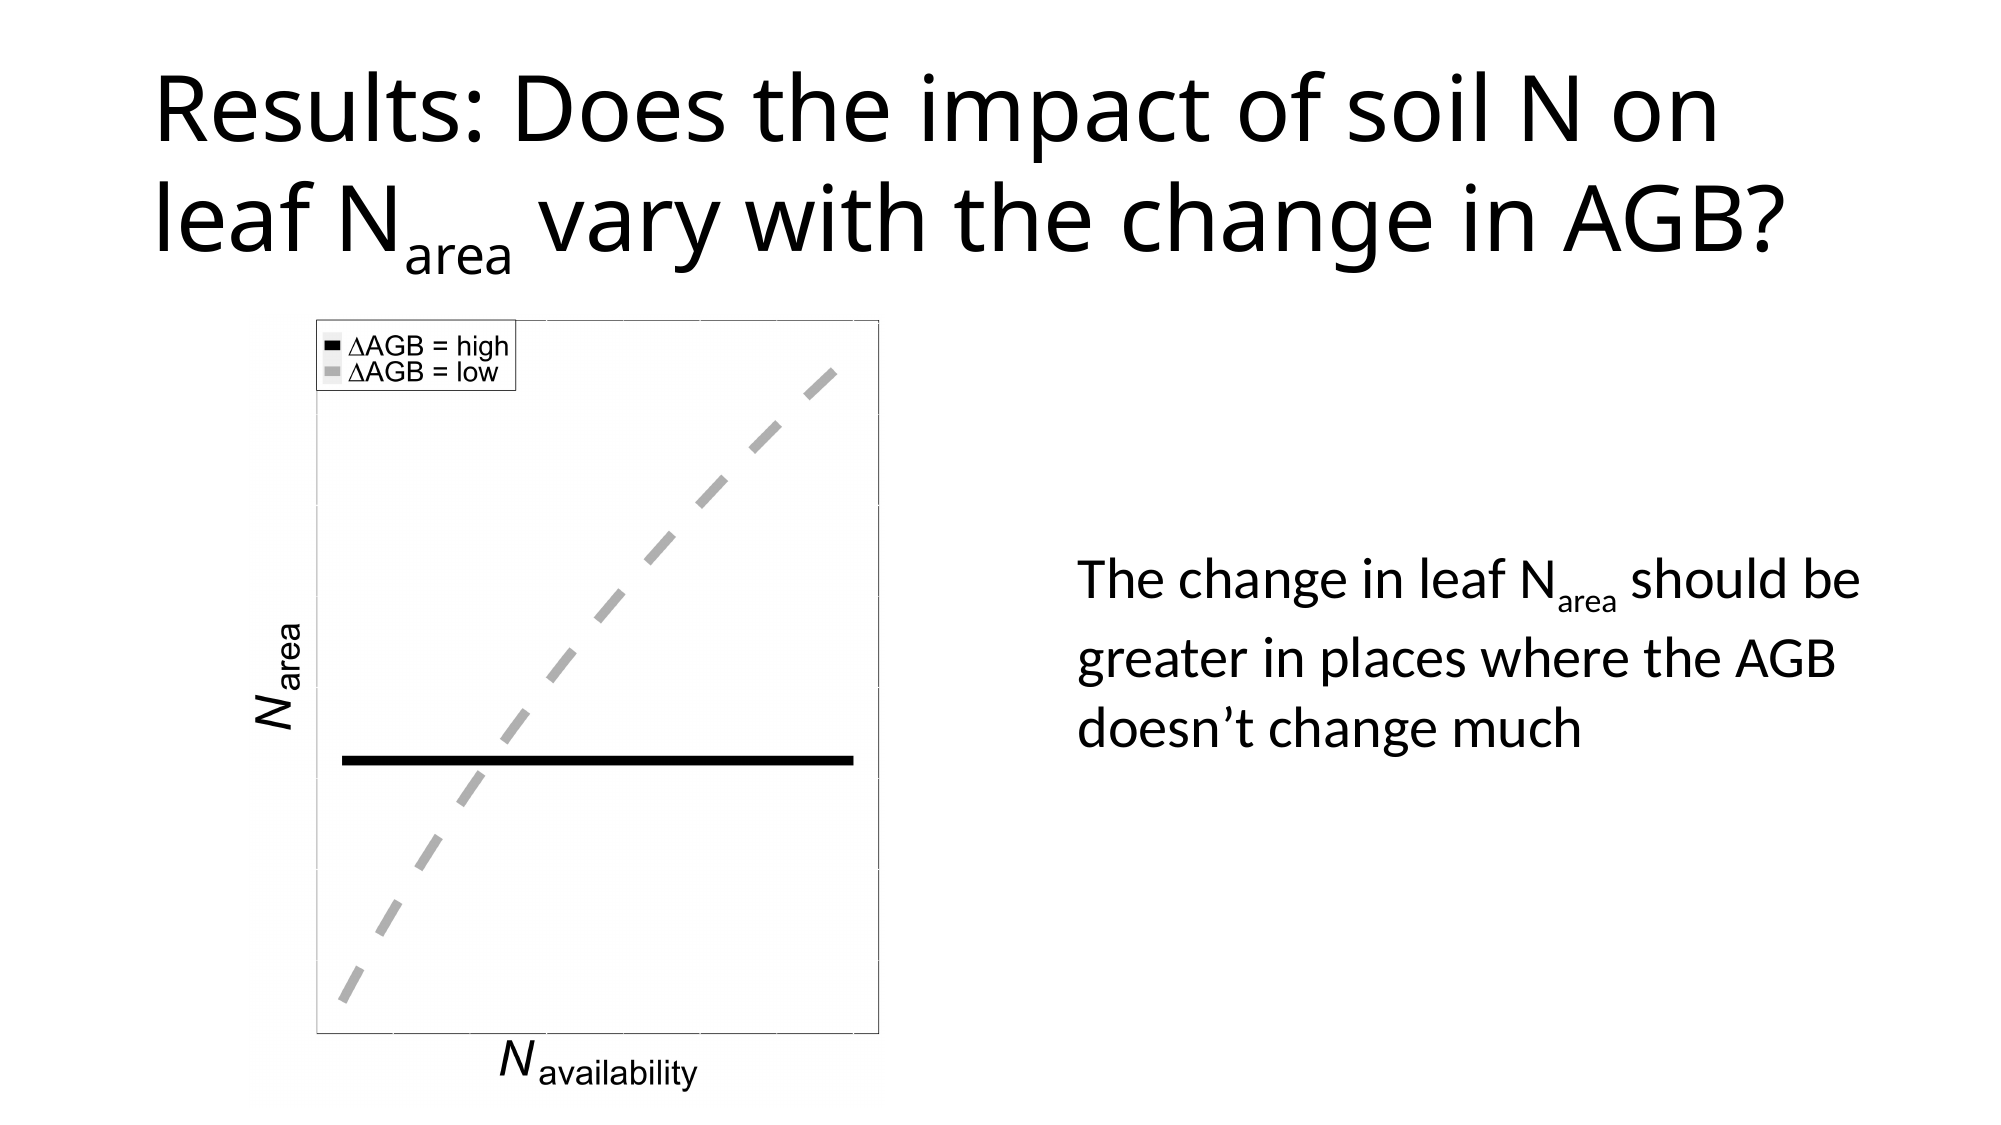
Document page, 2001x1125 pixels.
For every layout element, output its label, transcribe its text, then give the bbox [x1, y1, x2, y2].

text_box The change in leaf Narea should be greater in places where the AGB doesn’t change much [1062, 532, 2000, 767]
picture [249, 314, 885, 1109]
title Results: Does the impact of soil N on leaf Narea vary with the change in AGB? [137, 59, 1863, 278]
